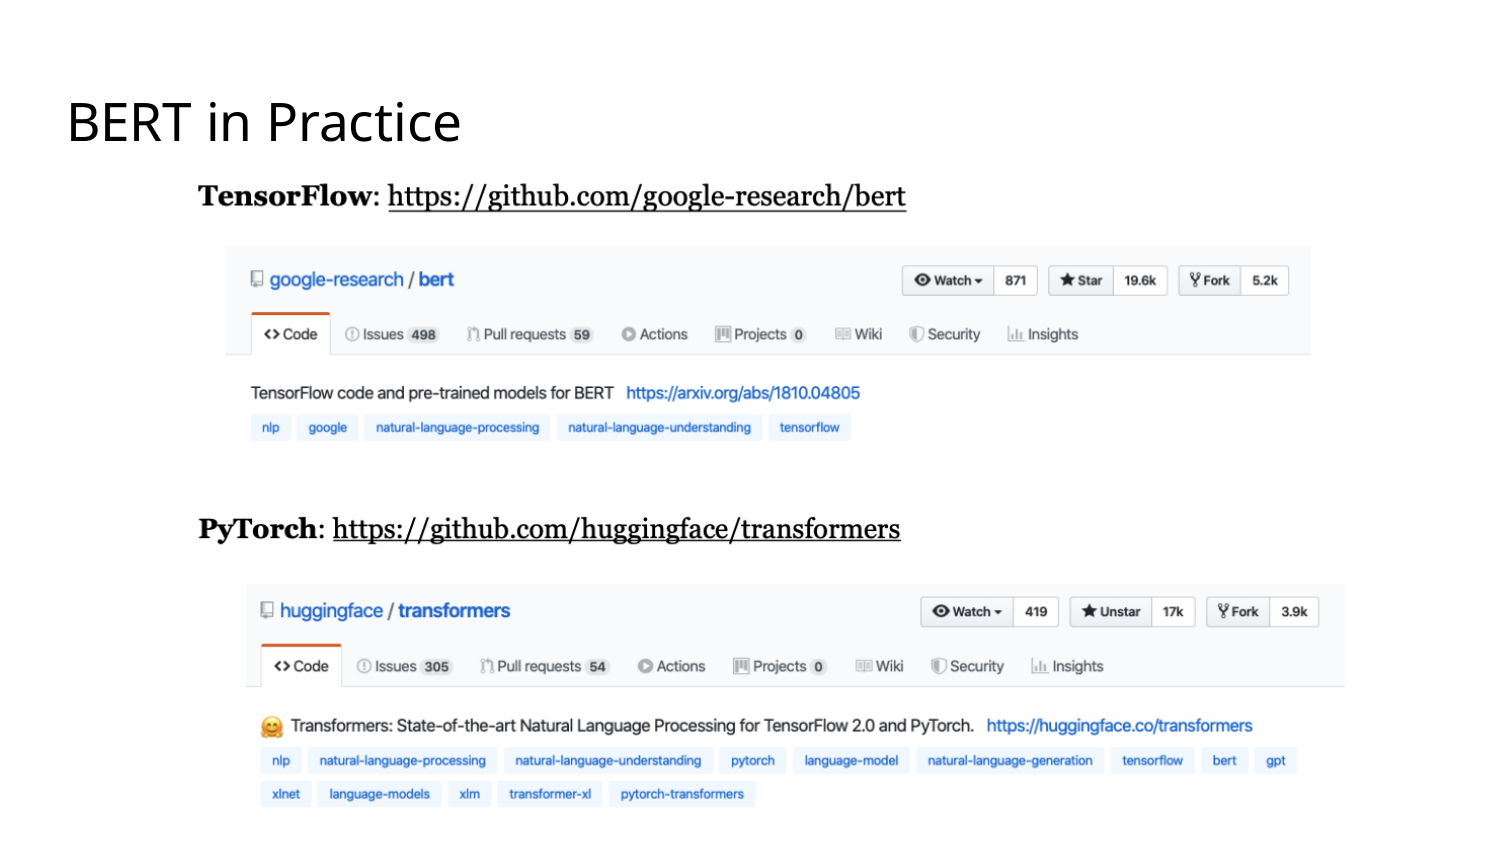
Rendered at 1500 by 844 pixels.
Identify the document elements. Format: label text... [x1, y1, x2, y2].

title BERT in Practice [51, 72, 1449, 167]
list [171, 170, 1366, 828]
